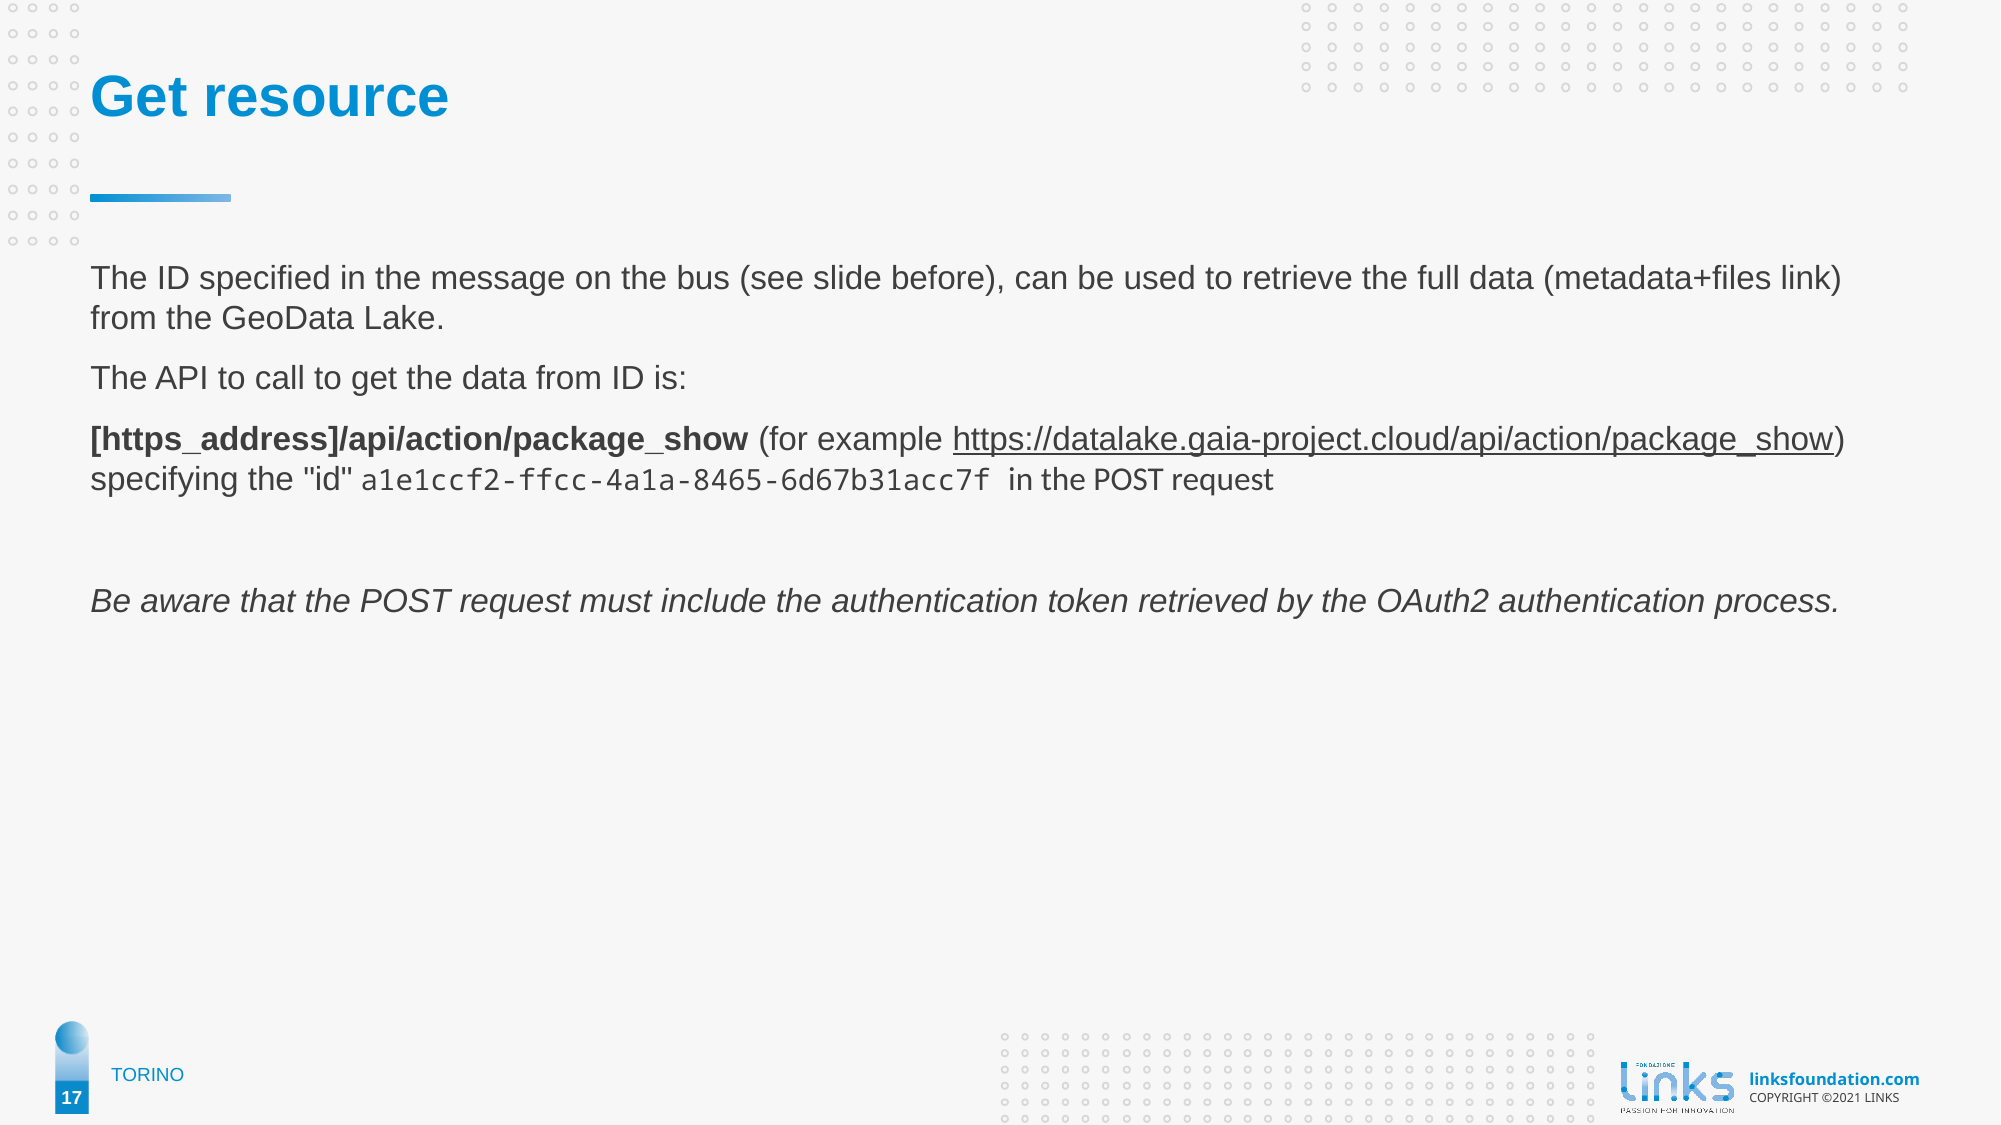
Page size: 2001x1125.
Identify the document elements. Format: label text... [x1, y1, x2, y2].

picture [54, 1020, 90, 1114]
picture [1621, 1062, 1734, 1113]
list Get resource [90, 66, 1910, 130]
list The ID specified in the message on the bus (see slide before), can be used to retrieve the full data (metadata+files link) from the GeoData Lake. The API to call to get the data from ID is: [https_address]/api/action/package_show (for example https://datalake.gaia-project.cloud/api/action/package_show) specifying the "id" a1e1ccf2-ffcc-4a1a-8465-6d67b31acc7f in the POST request Be aware that the POST request must include the authentication token retrieved by the OAuth2 authentication process. [90, 256, 1910, 685]
